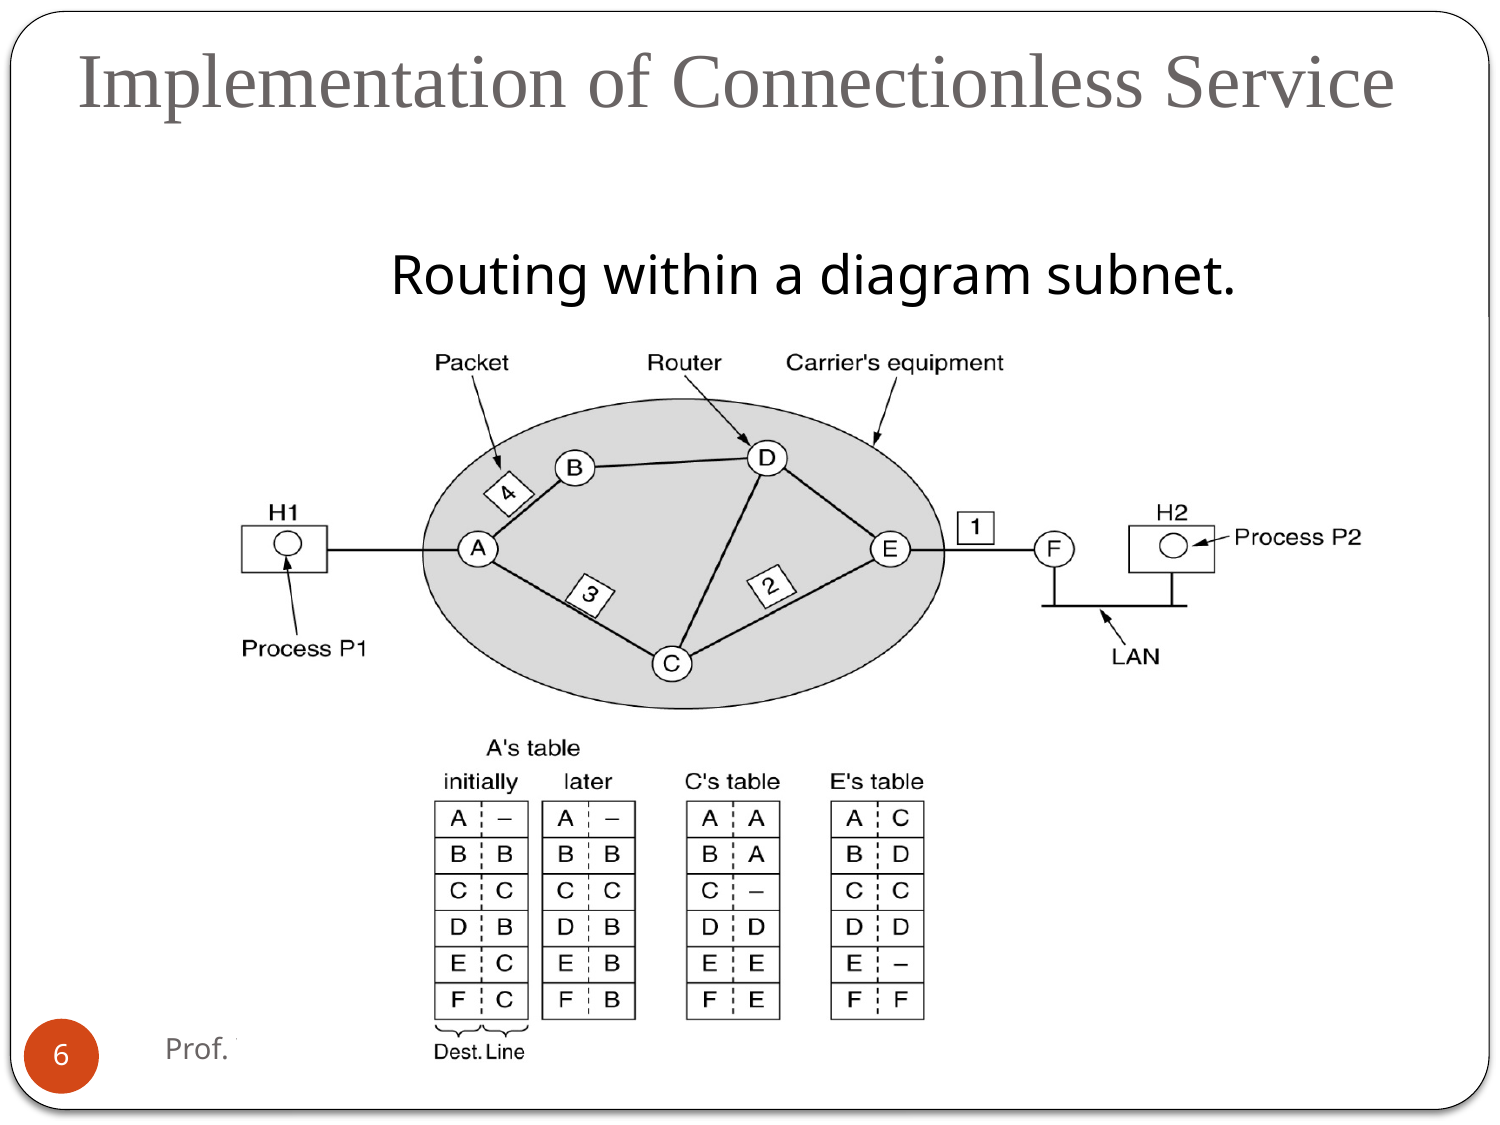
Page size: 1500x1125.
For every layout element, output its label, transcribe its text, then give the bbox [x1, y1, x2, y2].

list Routing within a diagram subnet. [199, 232, 1430, 1021]
slide_number 6 [23, 1018, 99, 1094]
picture [237, 349, 1363, 1063]
title Implementation of Connectionless Service [62, 12, 1463, 138]
footer Prof. Vishal A. Polara [150, 1012, 800, 1088]
